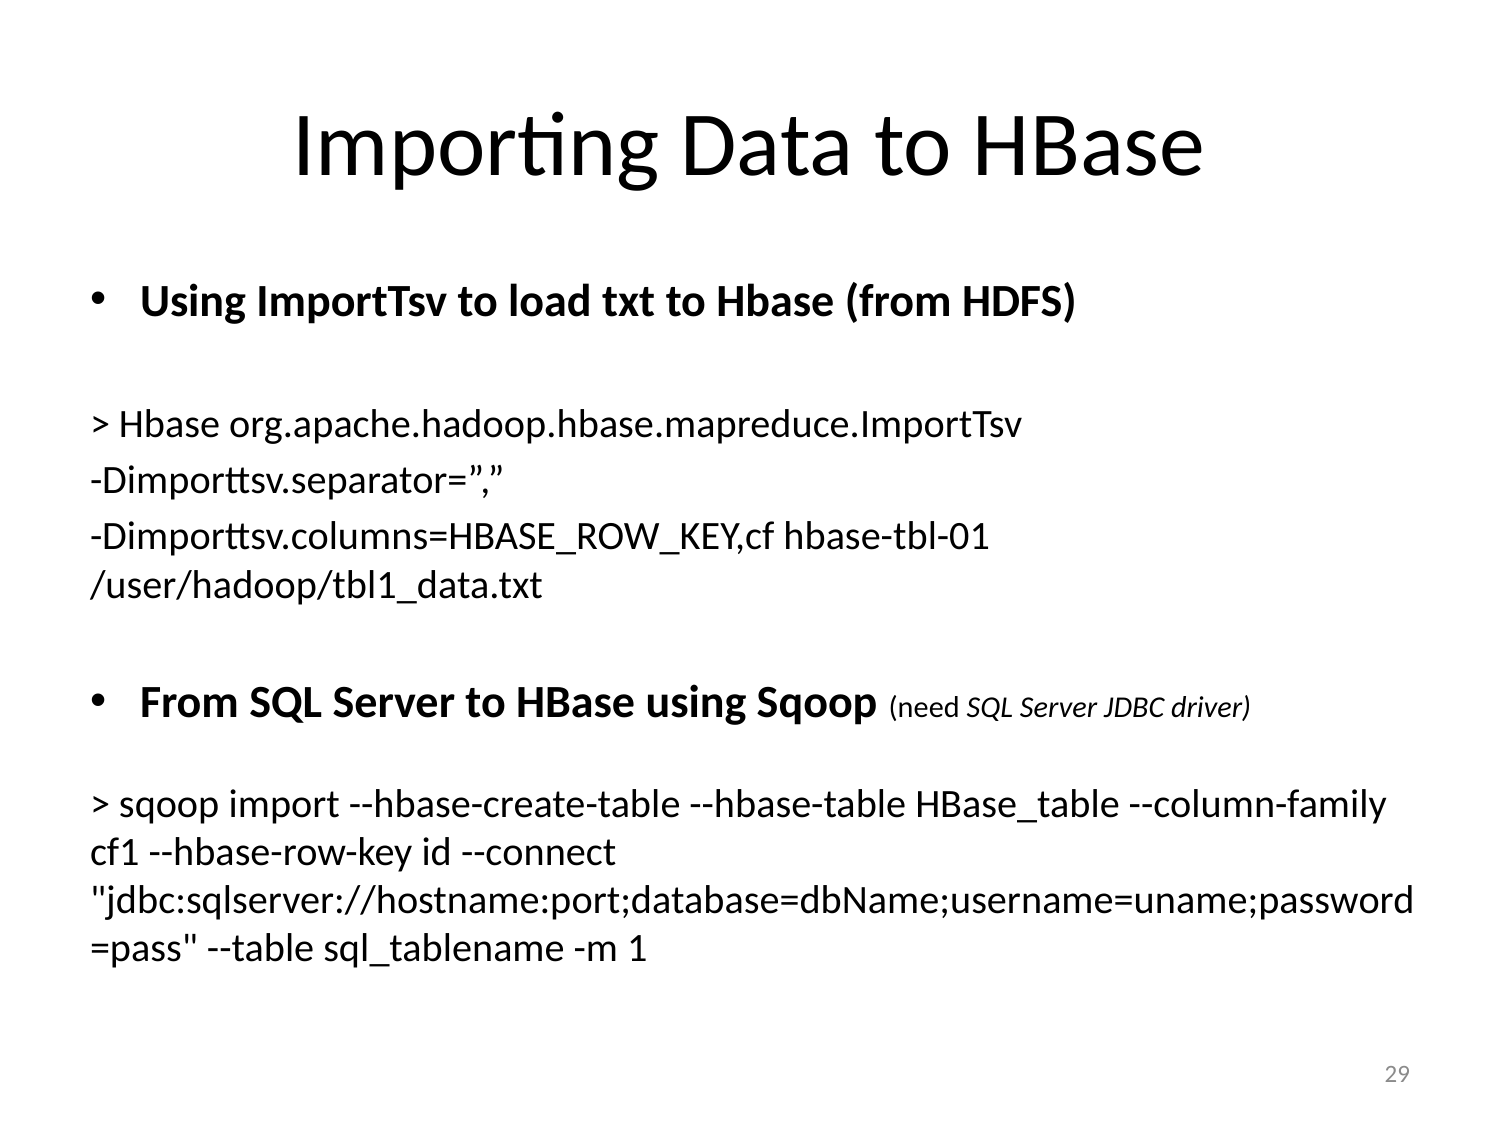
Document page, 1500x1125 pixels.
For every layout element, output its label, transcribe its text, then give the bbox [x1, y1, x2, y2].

title Importing Data to HBase [75, 45, 1425, 233]
list Using ImportTsv to load txt to Hbase (from HDFS) > Hbase org.apache.hadoop.hbase.mapreduce.ImportTsv -Dimporttsv.separator=”,” -Dimporttsv.columns=HBASE_ROW_KEY,cf hbase-tbl-01 /user/hadoop/tbl1_data.txt From SQL Server to HBase using Sqoop (need SQL Server JDBC driver) > sqoop import --hbase-create-table --hbase-table HBase_table --column-family cf1 --hbase-row-key id --connect "jdbc:sqlserver://hostname:port;database=dbName;username=uname;password=pass" --table sql_tablename -m 1 [75, 262, 1438, 988]
slide_number 29 [1074, 1042, 1425, 1103]
